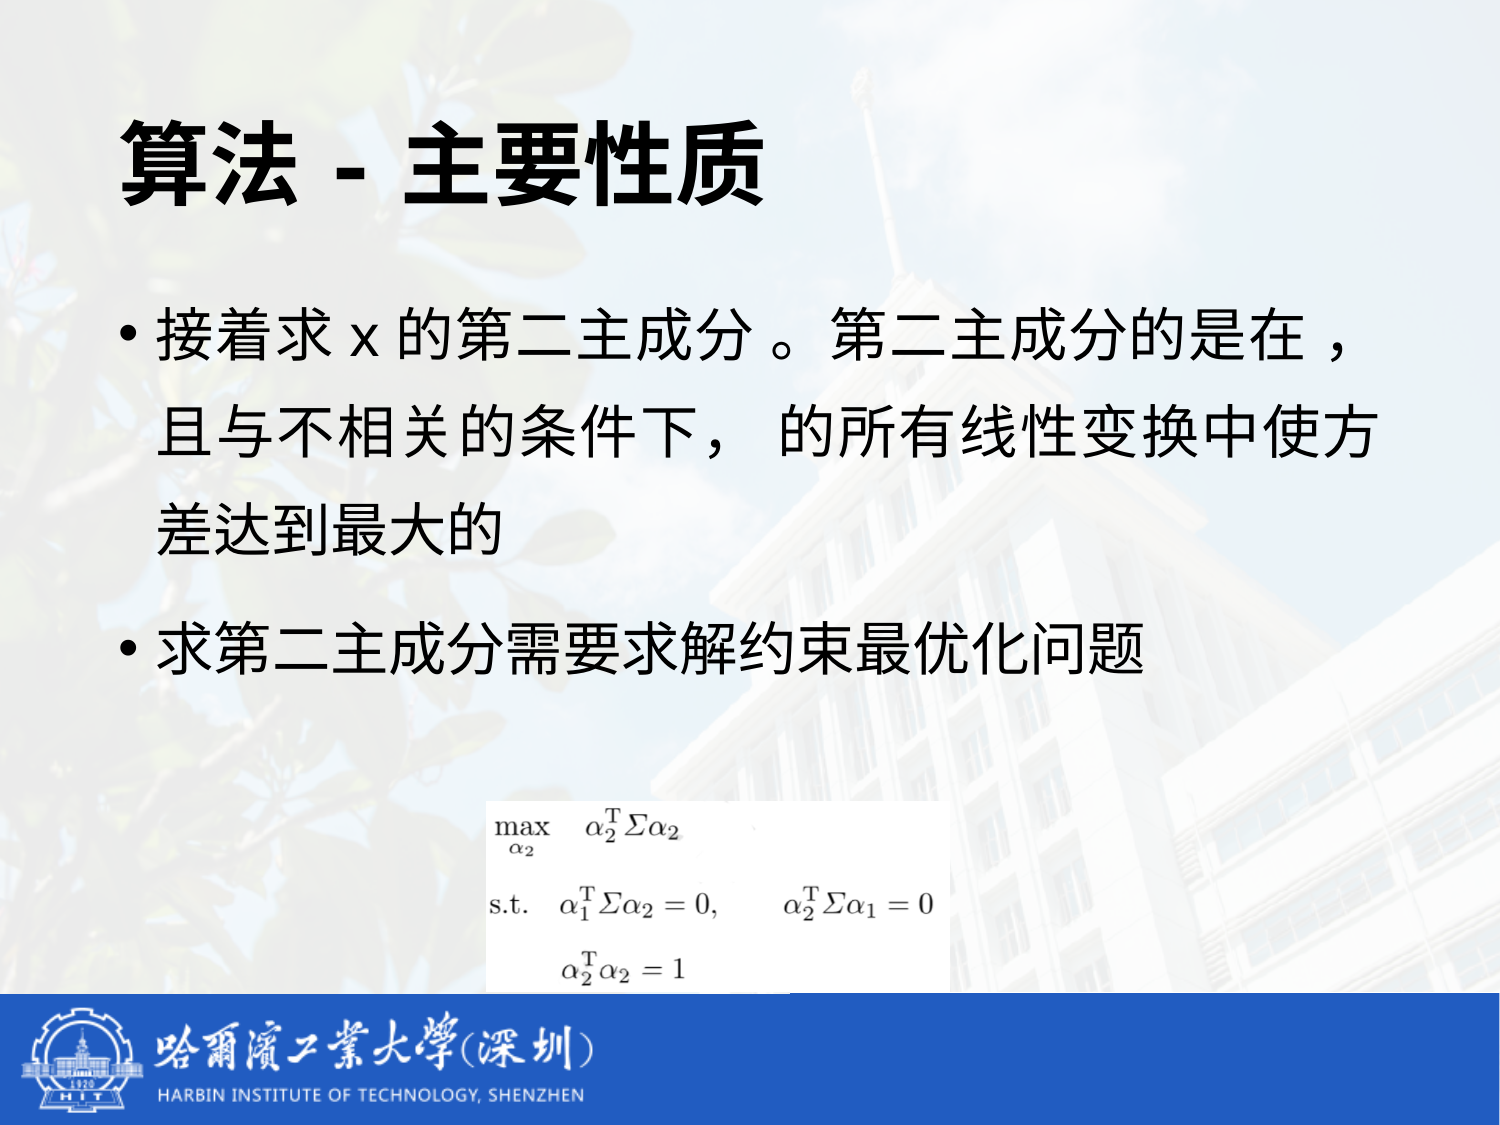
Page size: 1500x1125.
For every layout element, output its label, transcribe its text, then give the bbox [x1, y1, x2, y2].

title 算法-主要性质 [103, 59, 1397, 278]
picture [0, 801, 1500, 1125]
